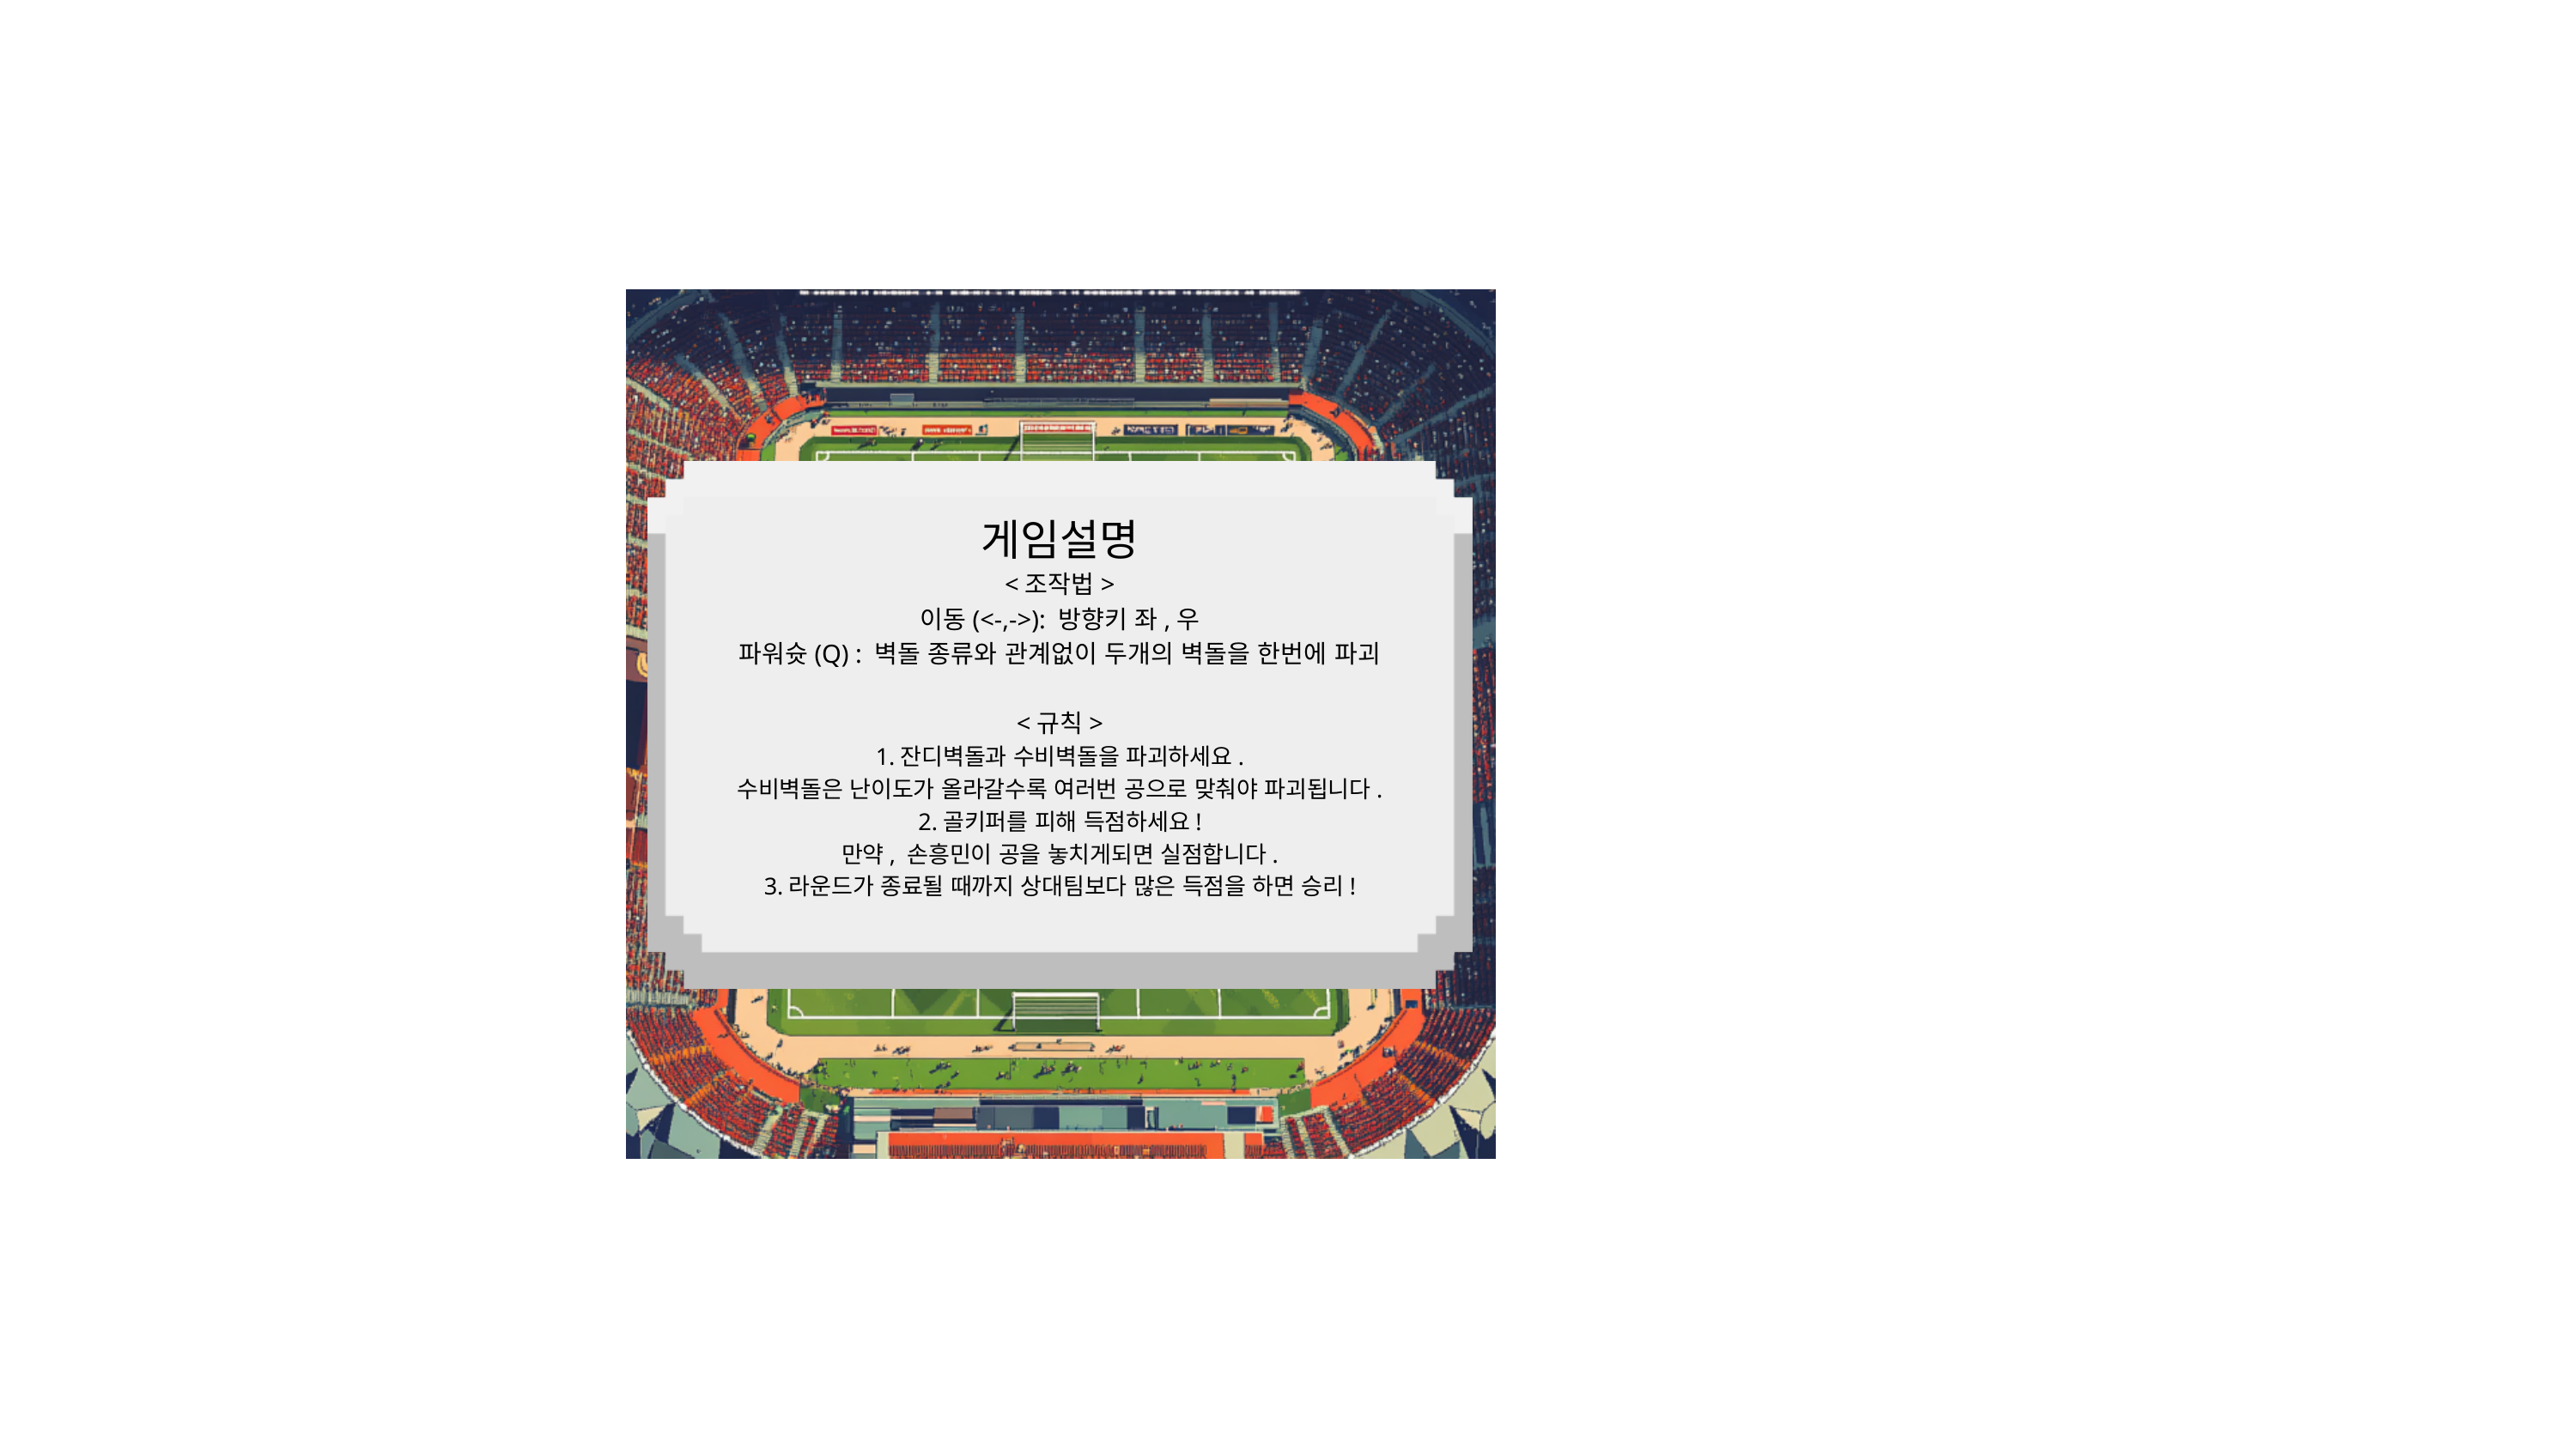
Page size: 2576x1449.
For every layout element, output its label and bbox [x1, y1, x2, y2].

picture [625, 289, 1496, 1160]
